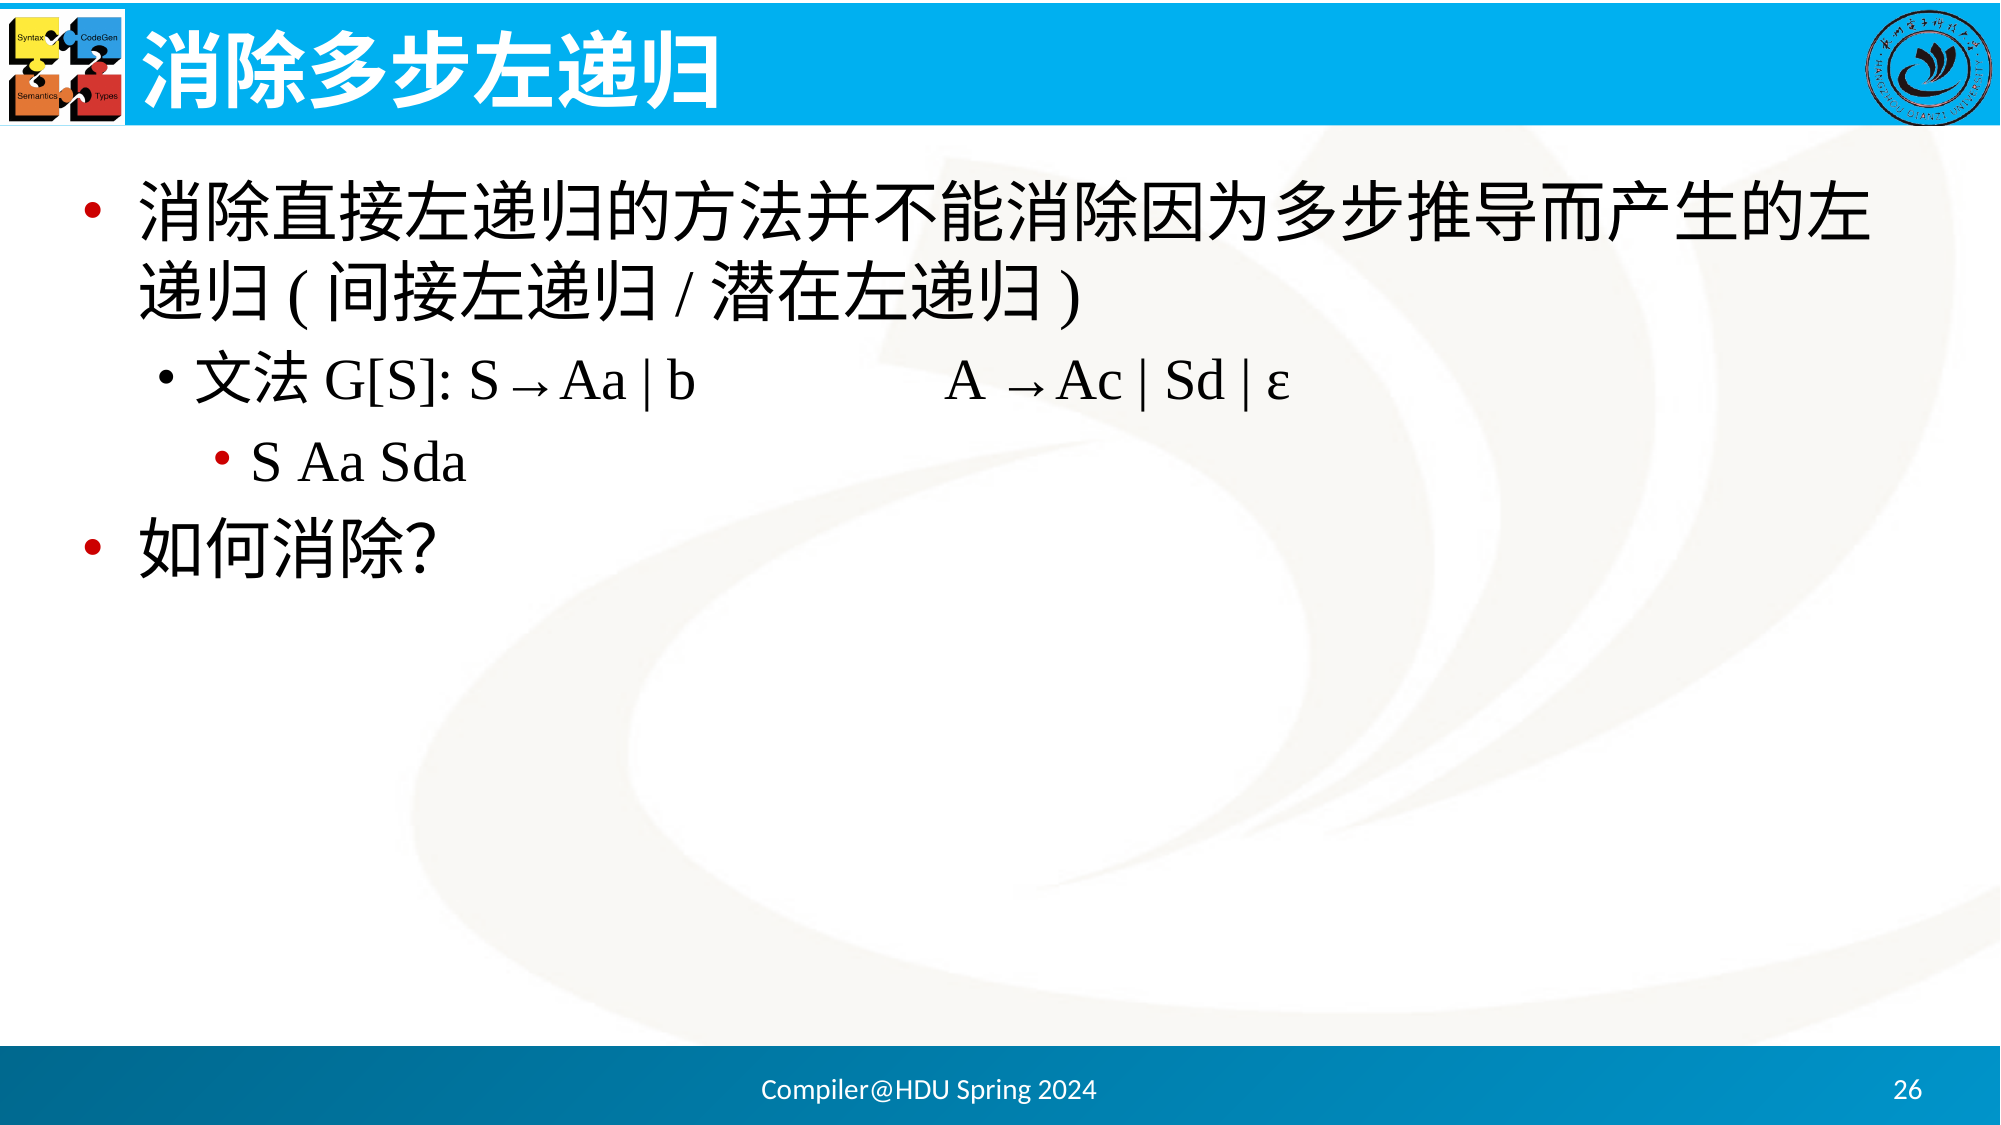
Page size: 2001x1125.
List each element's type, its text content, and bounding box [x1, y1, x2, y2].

title 消除多步左递归 [125, 6, 1934, 126]
slide_number 26 [1503, 1049, 1938, 1125]
footer Compiler@HDU Spring 2024 [612, 1049, 1247, 1125]
